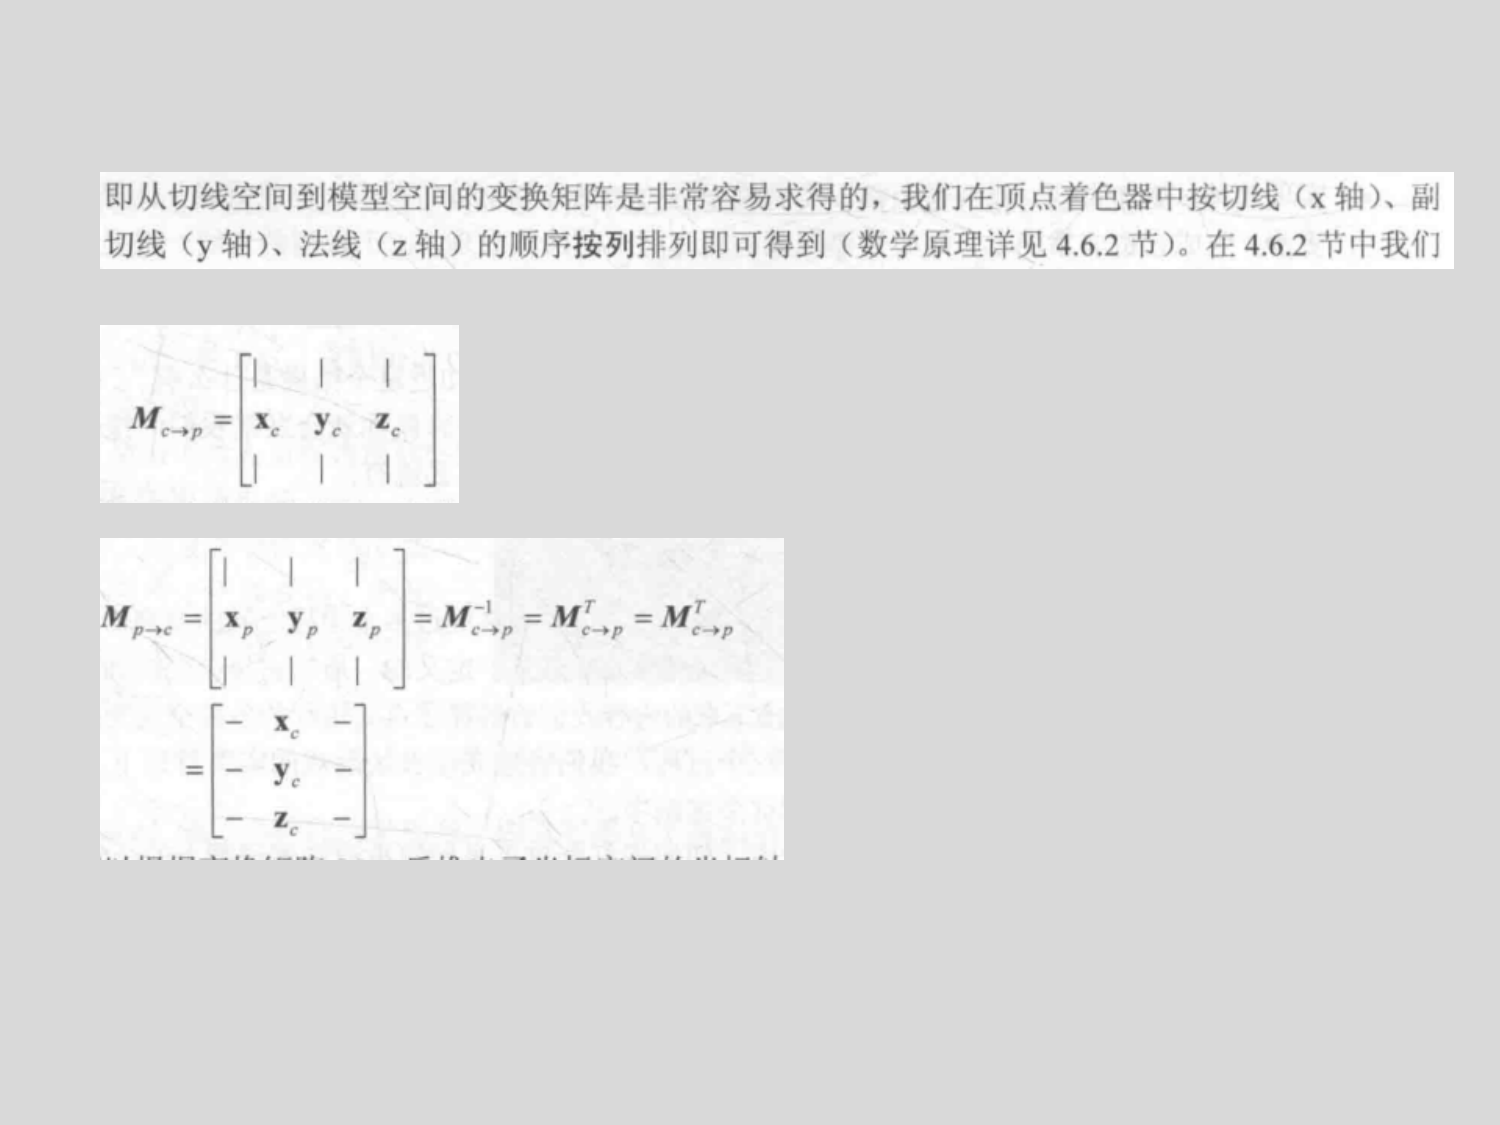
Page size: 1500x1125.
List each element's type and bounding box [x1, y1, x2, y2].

picture [99, 538, 784, 860]
picture [99, 325, 459, 503]
picture [99, 171, 1454, 270]
